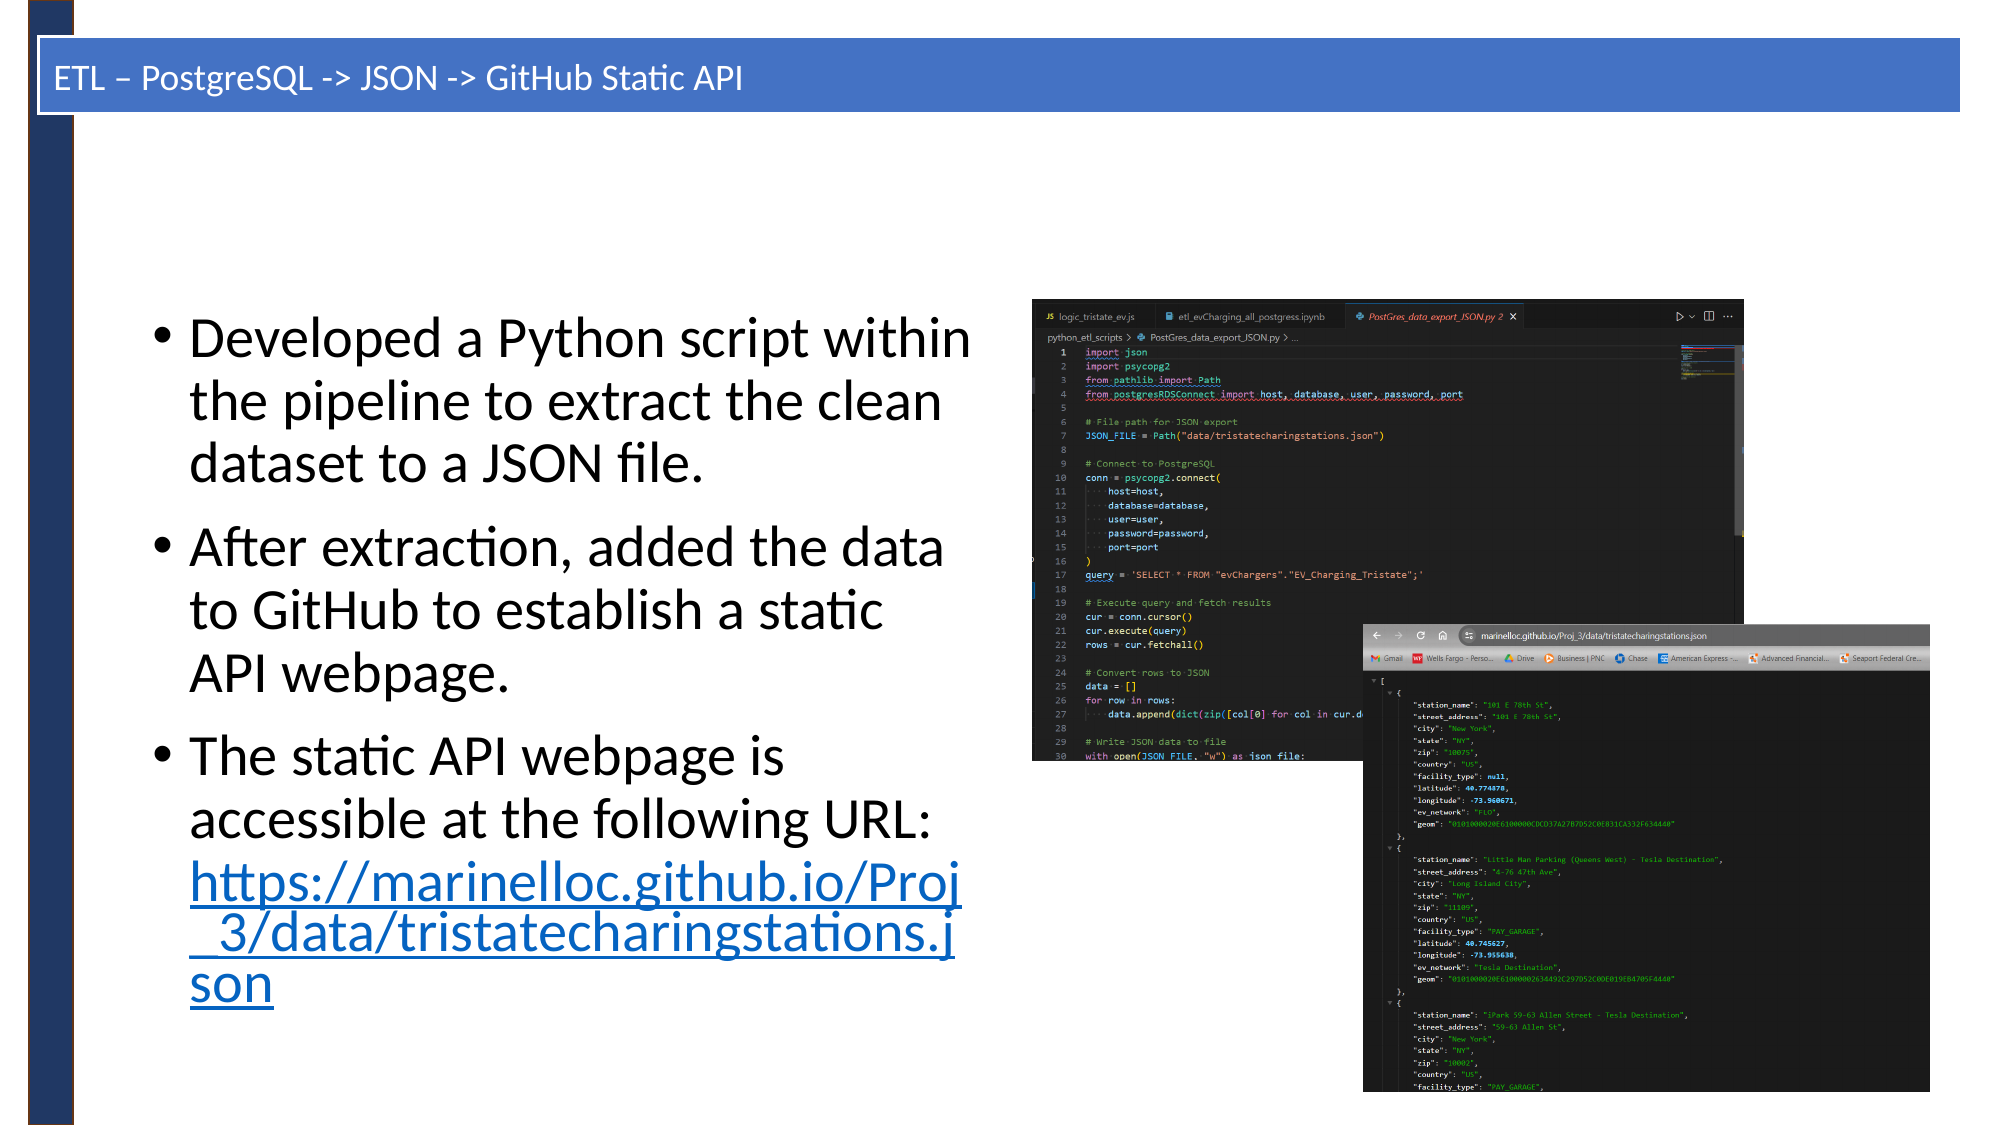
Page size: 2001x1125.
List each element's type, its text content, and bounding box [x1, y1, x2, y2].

list Developed a Python script within the pipeline to extract the clean dataset to a JSON file. After extraction, added the data to GitHub to establish a static API webpage. The static API webpage is accessible at the following URL: https://marinelloc.github.io/Proj_3/data/tristatecharingstations.json [137, 299, 988, 1014]
text_box [28, 0, 74, 1125]
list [1032, 299, 1744, 761]
text_box ETL – PostgreSQL -> JSON -> GitHub Static API [37, 35, 1963, 115]
picture [1363, 624, 1930, 1092]
